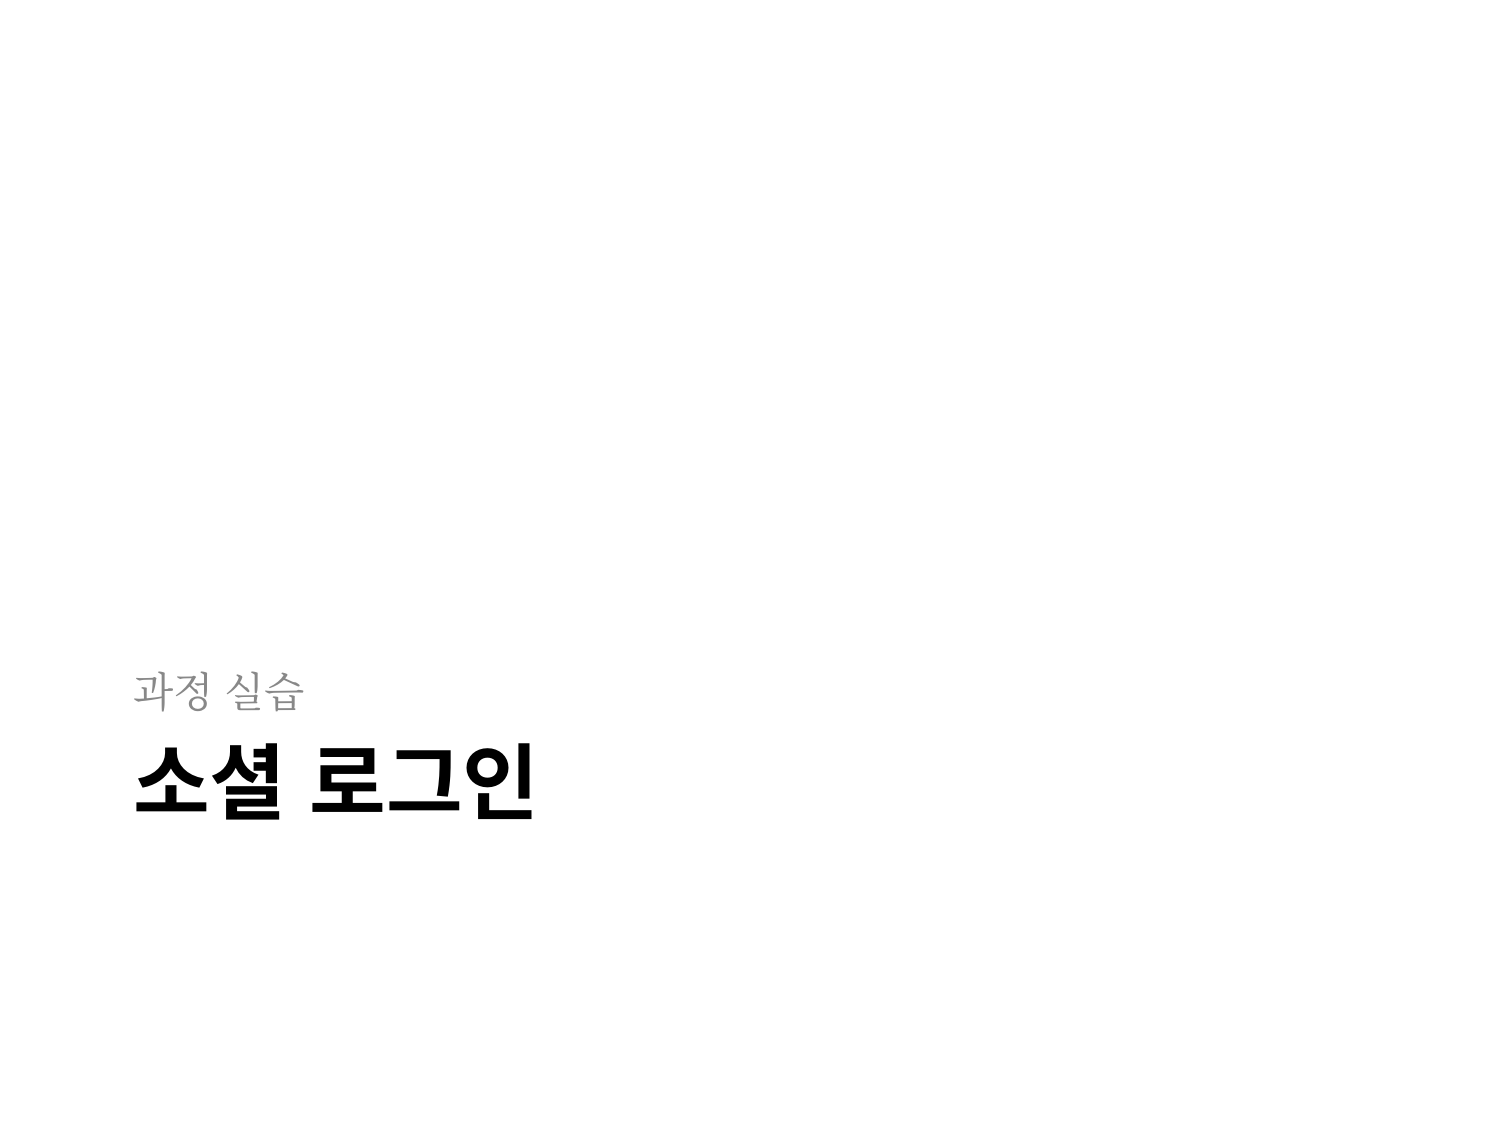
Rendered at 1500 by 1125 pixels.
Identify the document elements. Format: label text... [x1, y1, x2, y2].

title 소셜 로그인 [118, 723, 1394, 947]
list 과정 실습 [118, 476, 1394, 723]
